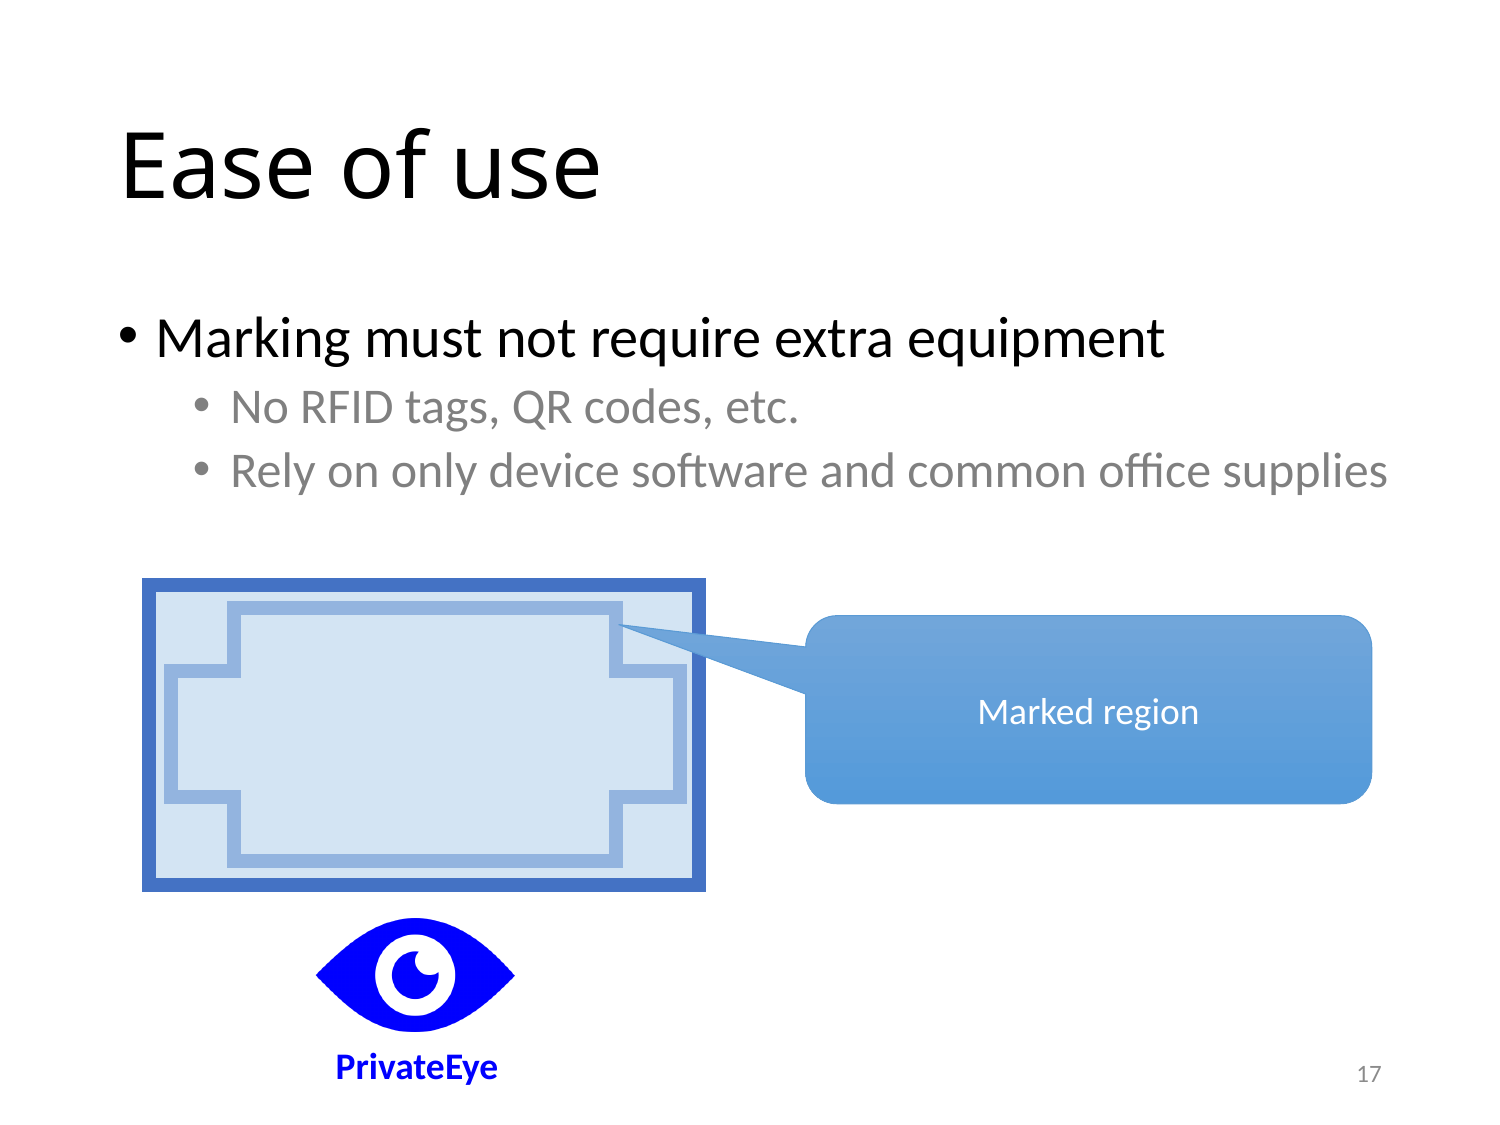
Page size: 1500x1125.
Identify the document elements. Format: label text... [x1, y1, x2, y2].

text_box [148, 585, 700, 886]
text_box Marking must not require extra equipment No RFID tags, QR codes, etc. Rely on only device software and common office supplies [103, 299, 1467, 1014]
text_box PrivateEye [320, 1089, 514, 1094]
title Ease of use [103, 59, 1397, 278]
slide_number 17 [1059, 1042, 1397, 1103]
picture [301, 861, 529, 1089]
text_box Marked region [618, 615, 1373, 805]
